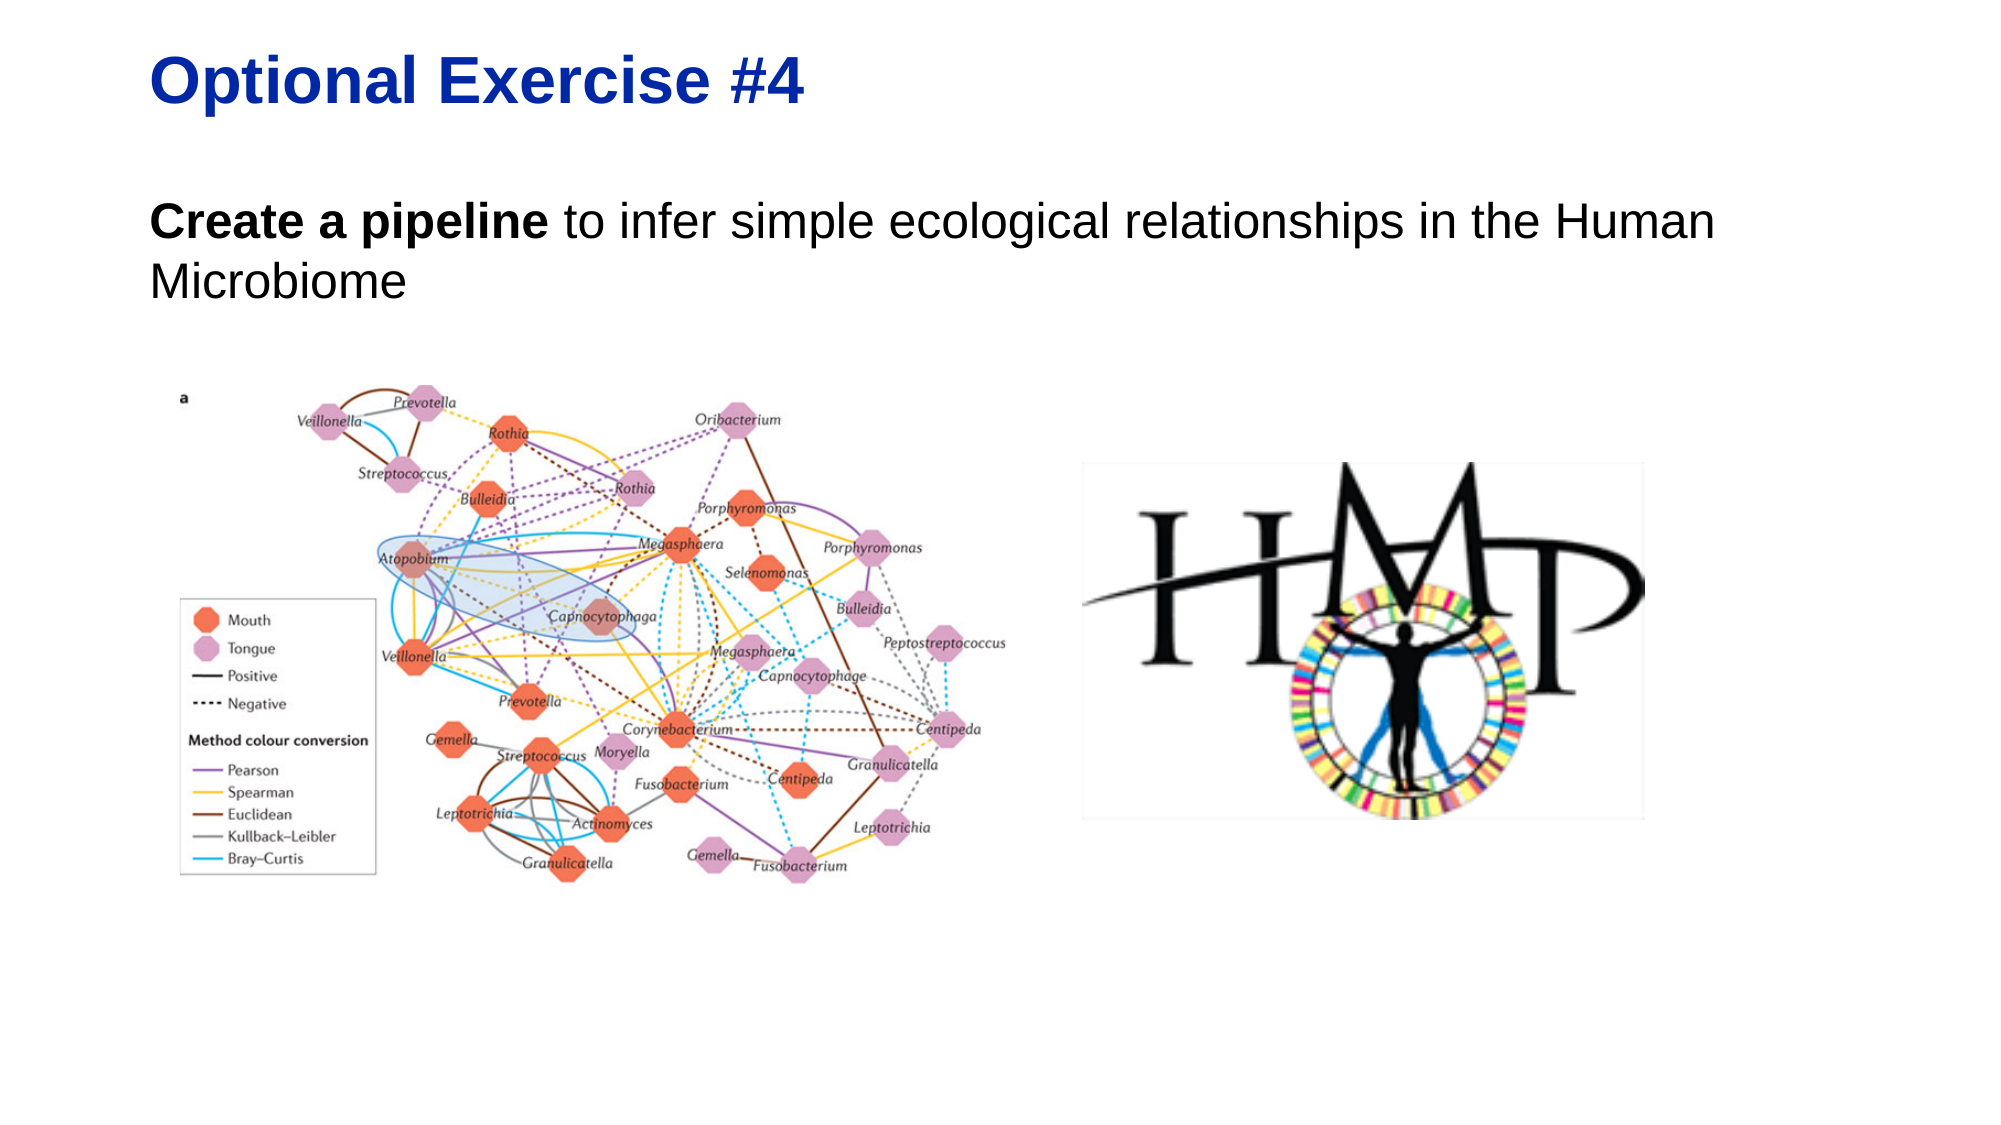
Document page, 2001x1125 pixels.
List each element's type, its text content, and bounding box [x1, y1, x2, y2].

picture [179, 384, 1006, 898]
list Create a pipeline to infer simple ecological relationships in the Human Microbiome [149, 188, 1851, 900]
title Optional Exercise #4 [149, 31, 1851, 132]
picture [1082, 462, 1645, 820]
